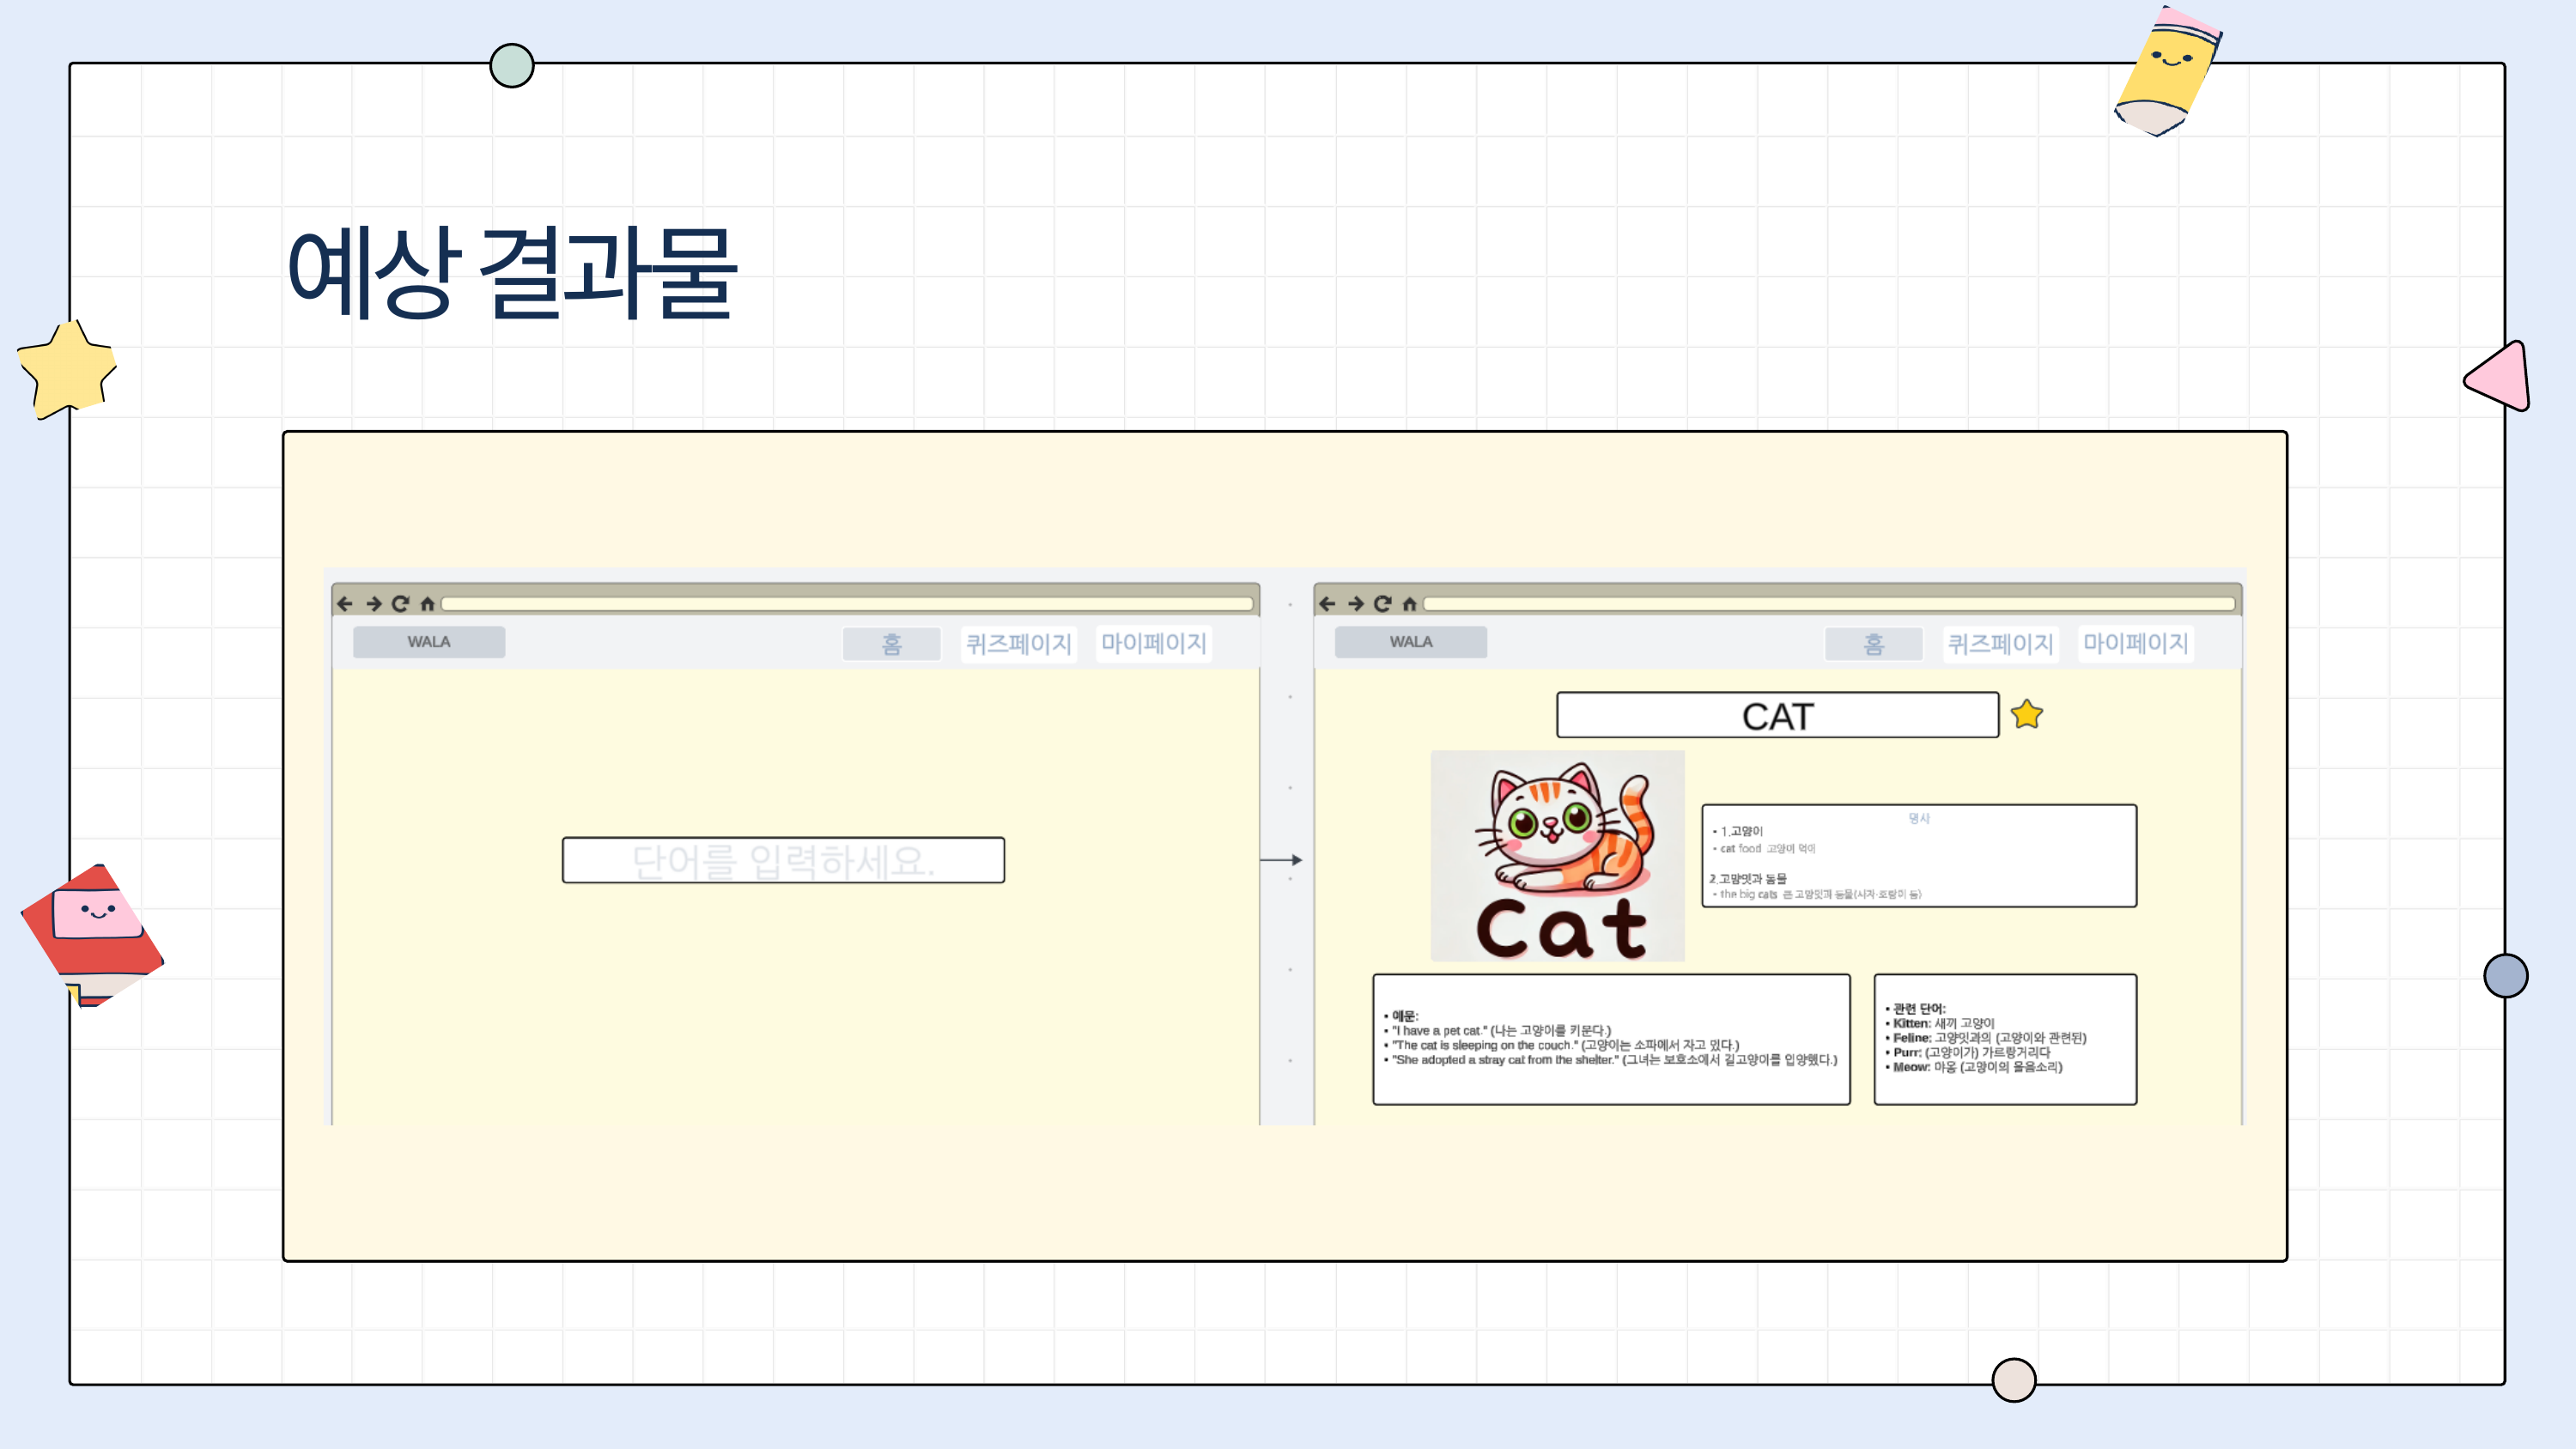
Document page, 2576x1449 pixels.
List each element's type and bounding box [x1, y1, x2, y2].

text_box [283, 431, 2287, 1262]
text_box [13, 4, 2560, 1403]
